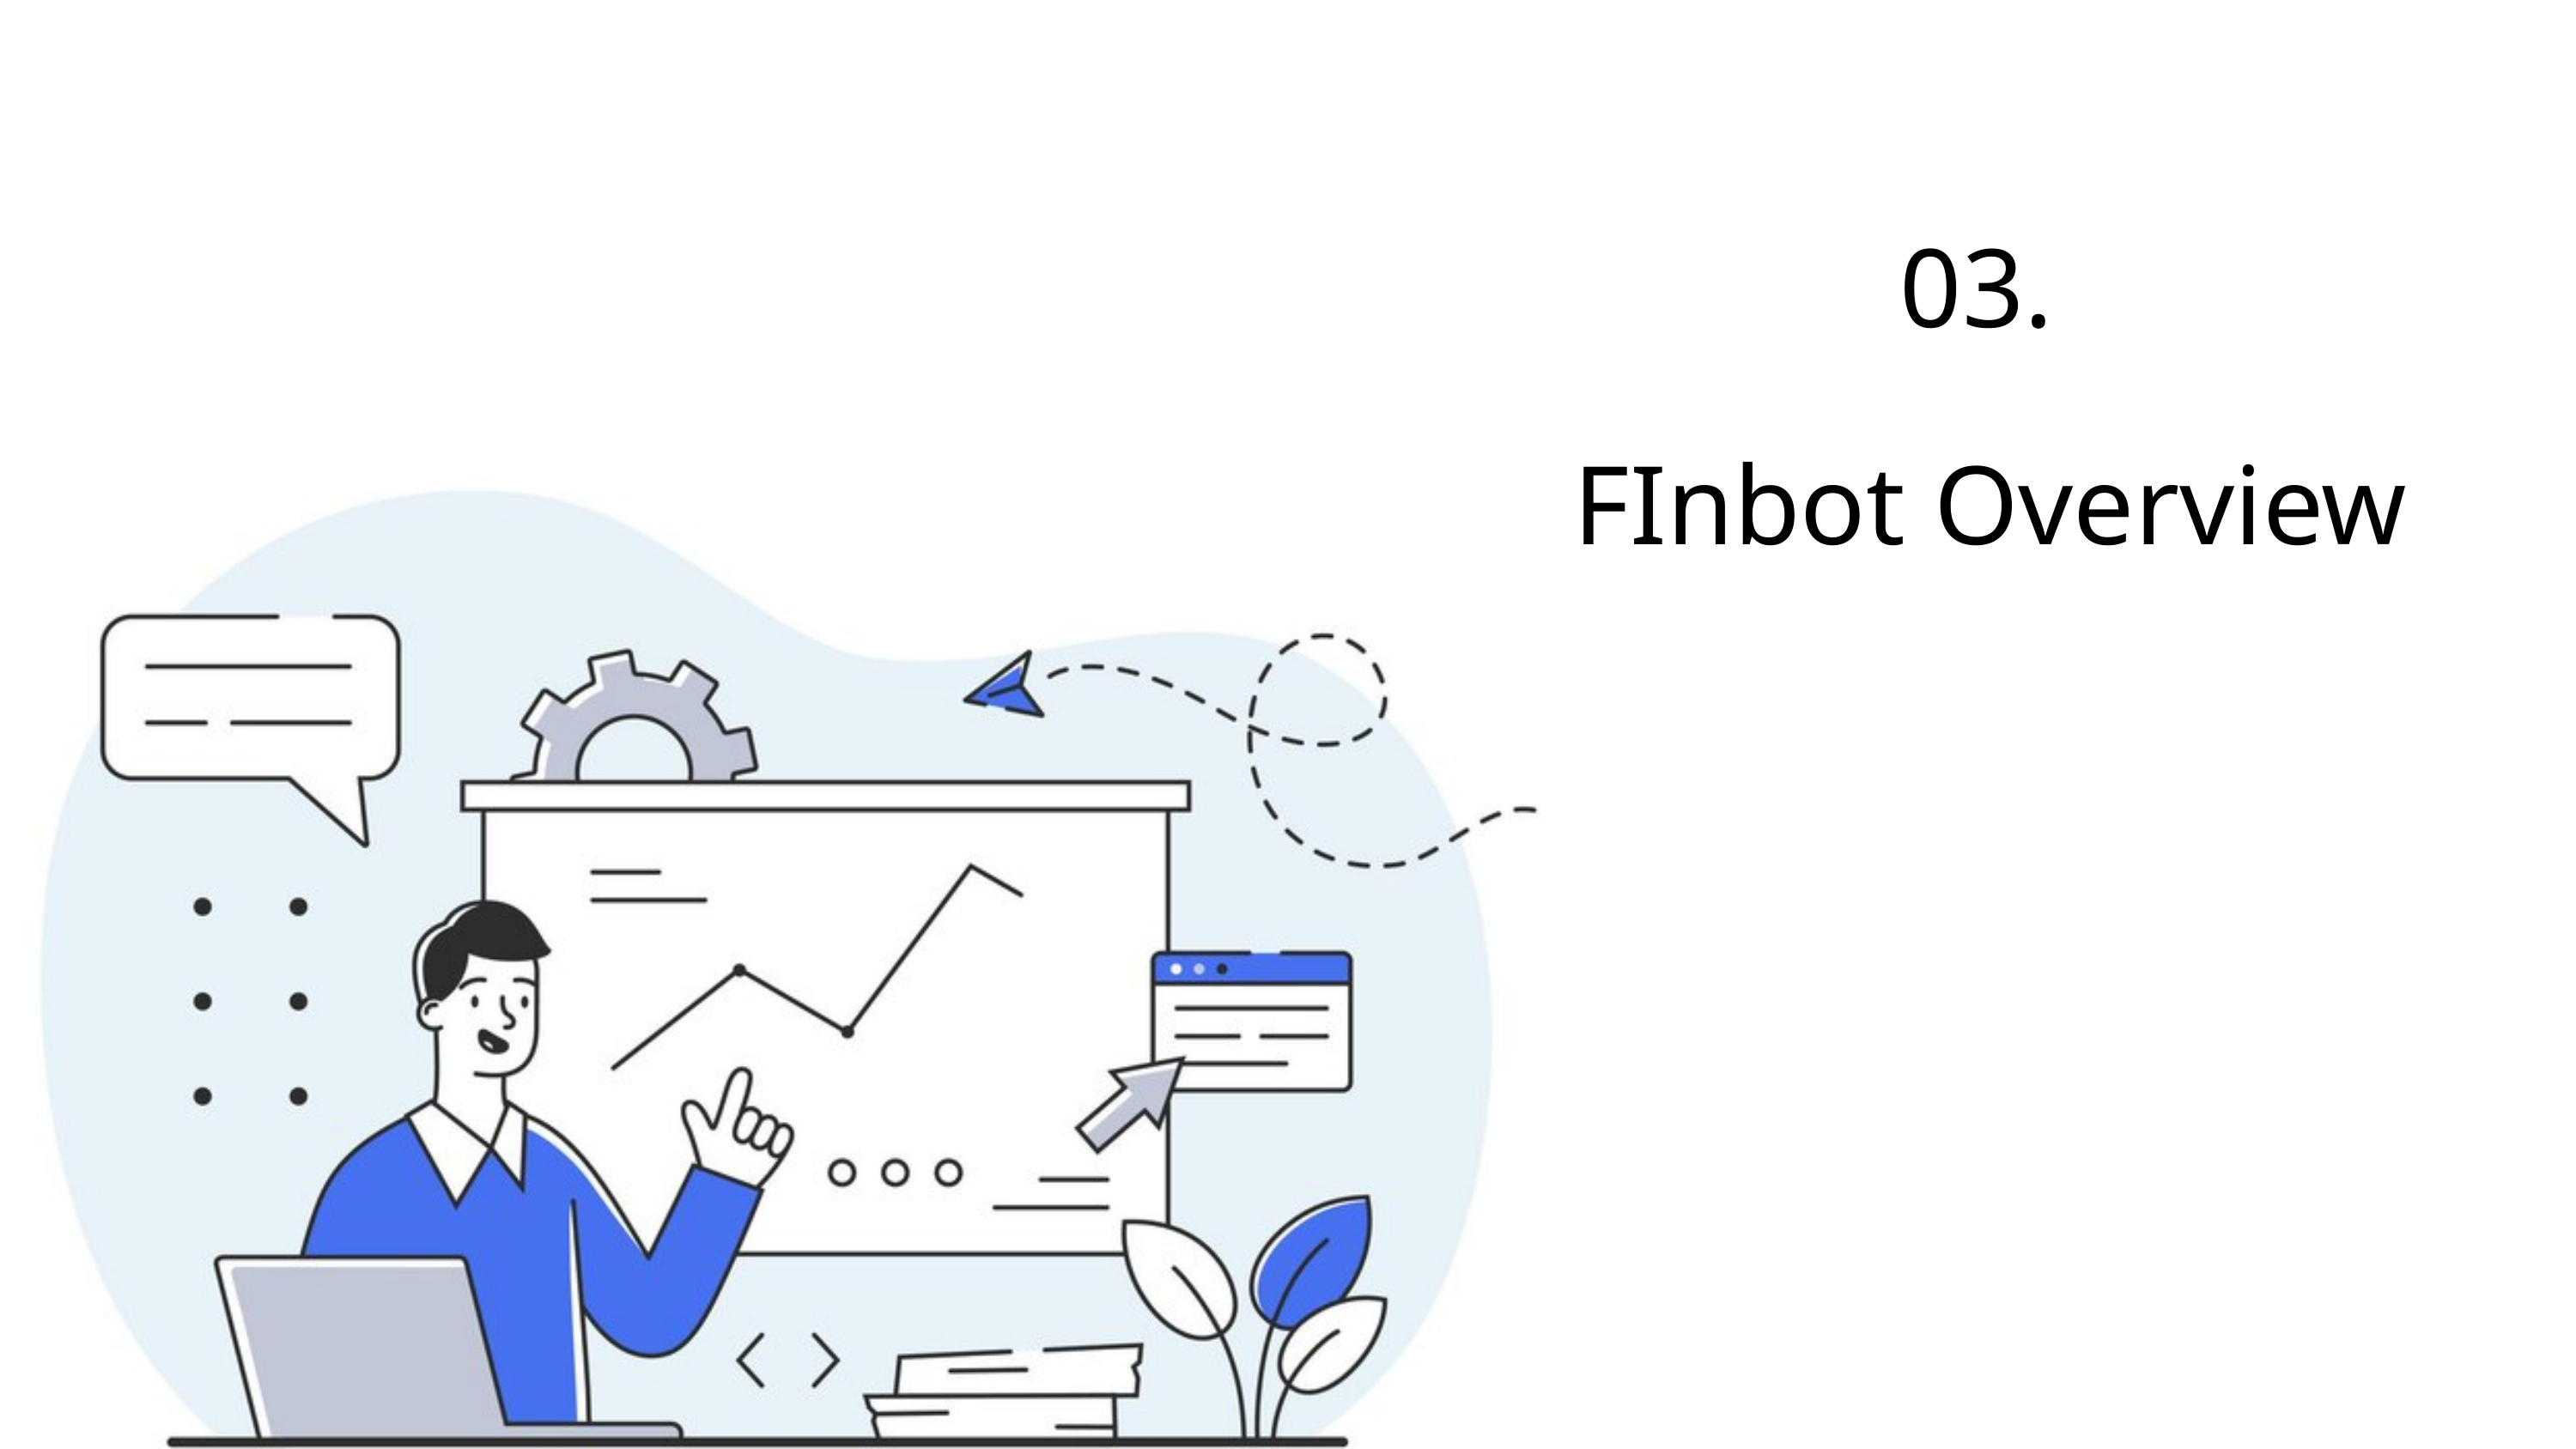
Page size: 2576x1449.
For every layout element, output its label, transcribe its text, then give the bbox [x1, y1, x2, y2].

text_box 03. FInbot Overview [1507, 131, 2446, 567]
text_box [0, 345, 1698, 1449]
